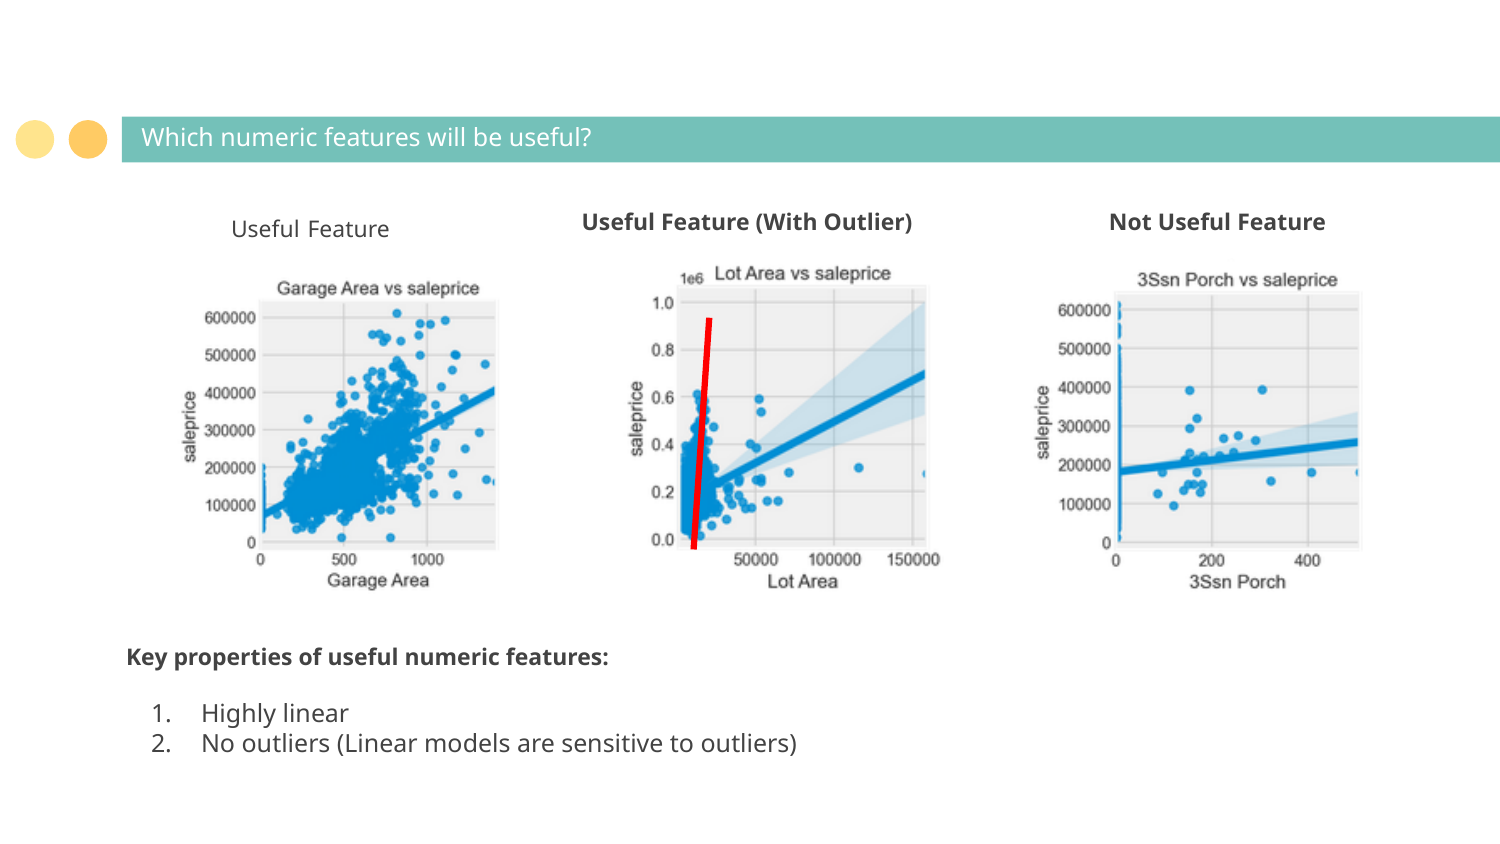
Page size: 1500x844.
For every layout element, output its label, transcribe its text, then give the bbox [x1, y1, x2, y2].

picture [1026, 258, 1378, 602]
text_box Useful Feature [216, 193, 447, 259]
title Which numeric features will be useful? [126, 115, 949, 167]
text_box Key properties of useful numeric features: Highly linear No outliers (Linear models are sensitive to outliers) [111, 627, 1013, 808]
picture [616, 258, 949, 602]
text_box Not Useful Feature [1094, 193, 1378, 249]
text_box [693, 317, 710, 550]
text_box Useful Feature (With Outlier) [566, 193, 999, 249]
picture [159, 276, 514, 602]
